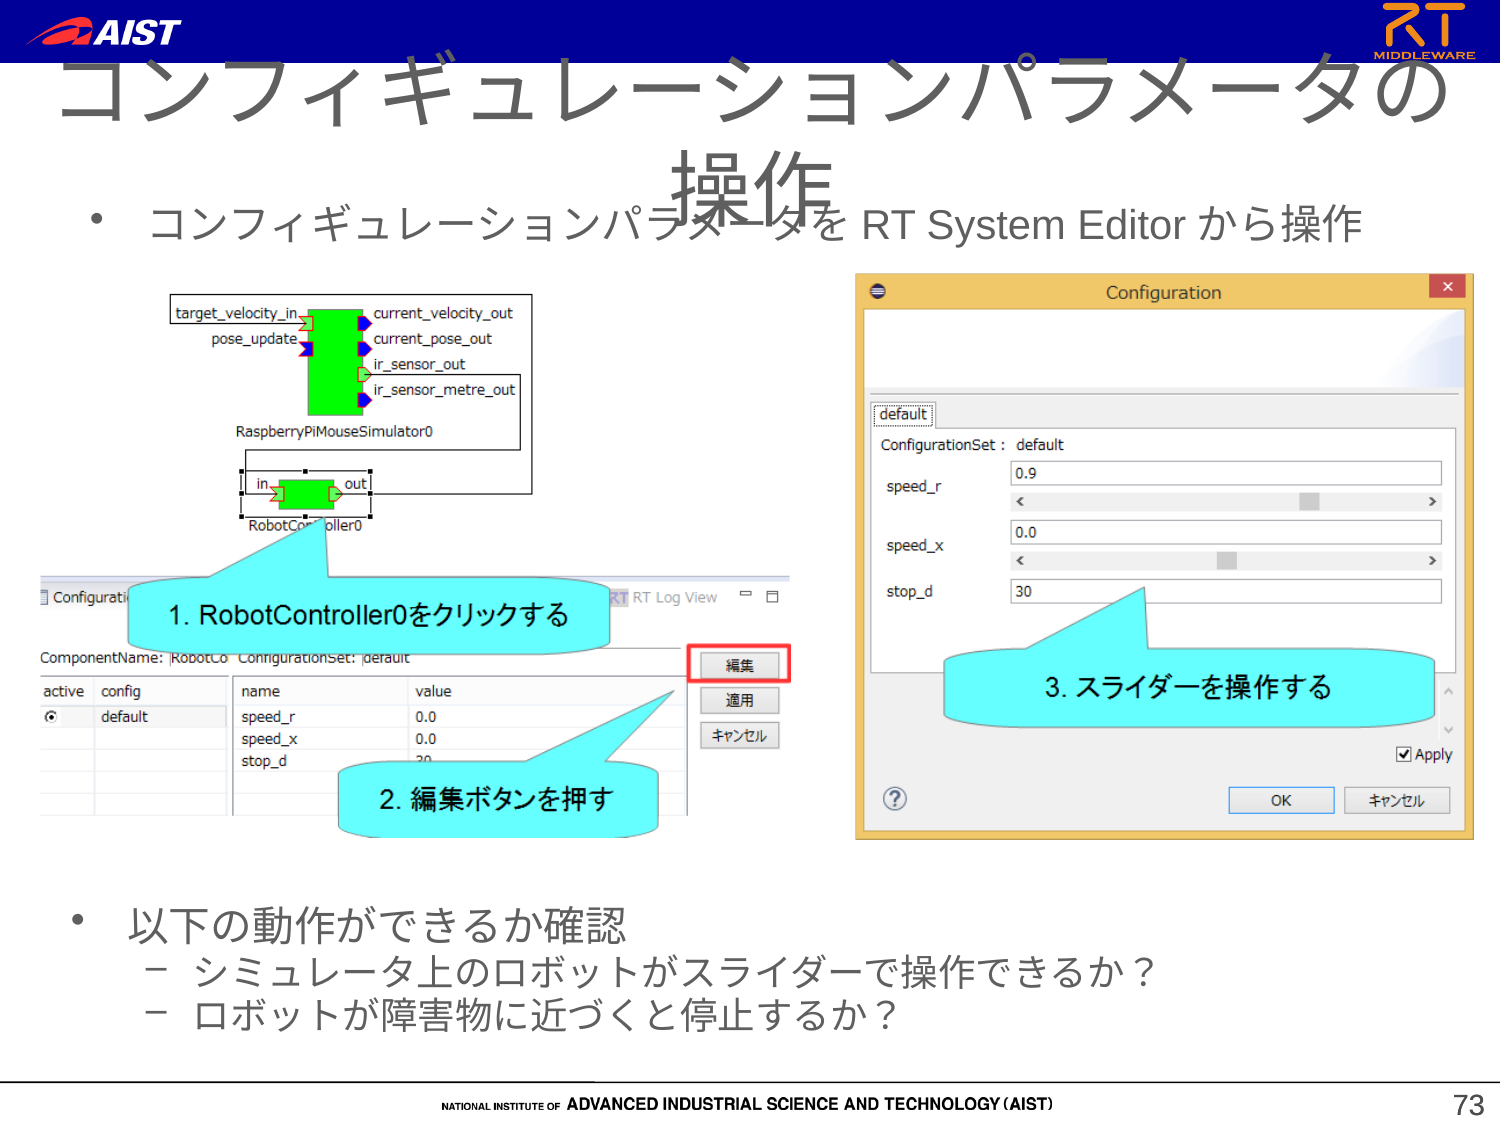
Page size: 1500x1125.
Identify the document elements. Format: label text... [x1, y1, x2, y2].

text_box コンフィギュレーションパラメータをRT System Editorから操作する [74, 200, 1407, 902]
picture [0, 0, 1500, 63]
text_box 以下の動作ができるか確認 シミュレータ上のロボットがスライダーで操作できるか？ ロボットが障害物に近づくと停止するか？ [55, 902, 1422, 1109]
text_box 73 [1149, 1078, 1500, 1125]
picture [39, 243, 791, 838]
title コンフィギュレーションパラメータの操作 [29, 66, 1474, 208]
picture [854, 273, 1475, 840]
